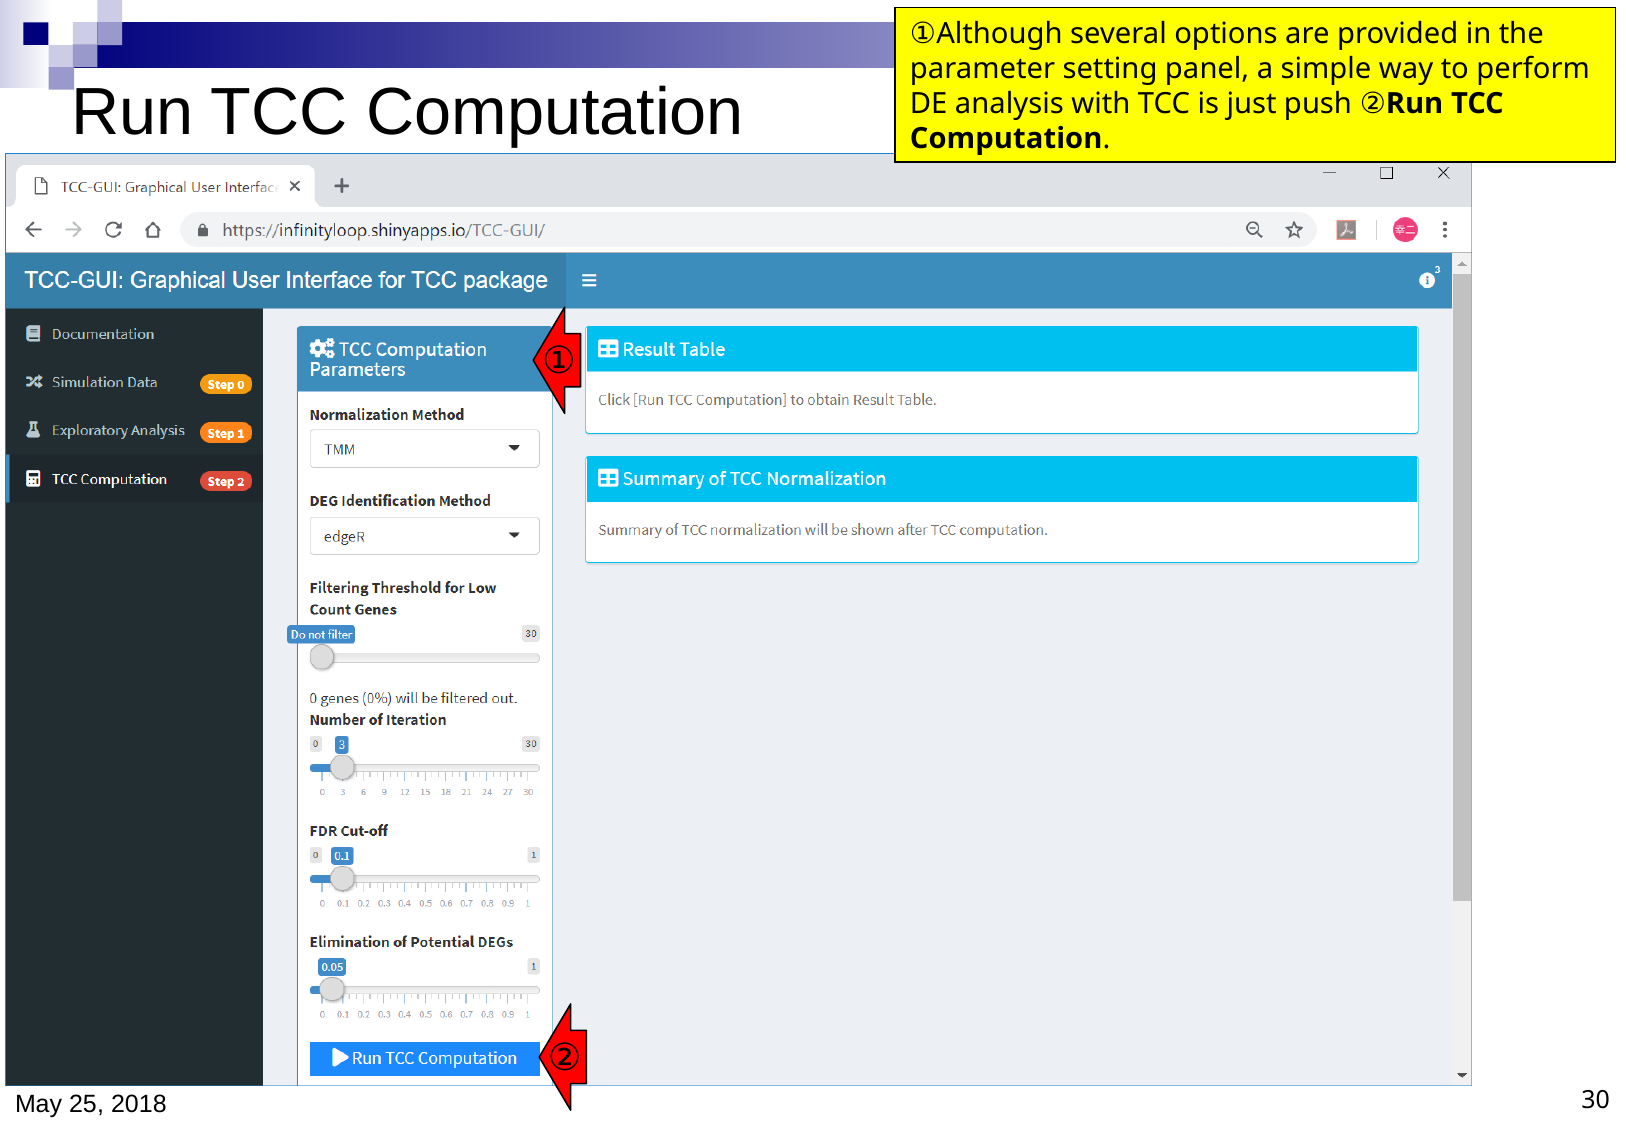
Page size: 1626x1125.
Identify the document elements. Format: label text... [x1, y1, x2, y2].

title Run TCC Computation [56, 30, 895, 151]
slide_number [0, 1082, 423, 1125]
slide_number 30 [1245, 1049, 1625, 1125]
picture [5, 153, 1472, 1086]
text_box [532, 1003, 605, 1111]
text_box ①Although several options are provided in the parameter setting panel, a simple way to perform DE analysis with TCC is just push ②Run TCC Computation. [895, 7, 1616, 163]
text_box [526, 306, 599, 414]
